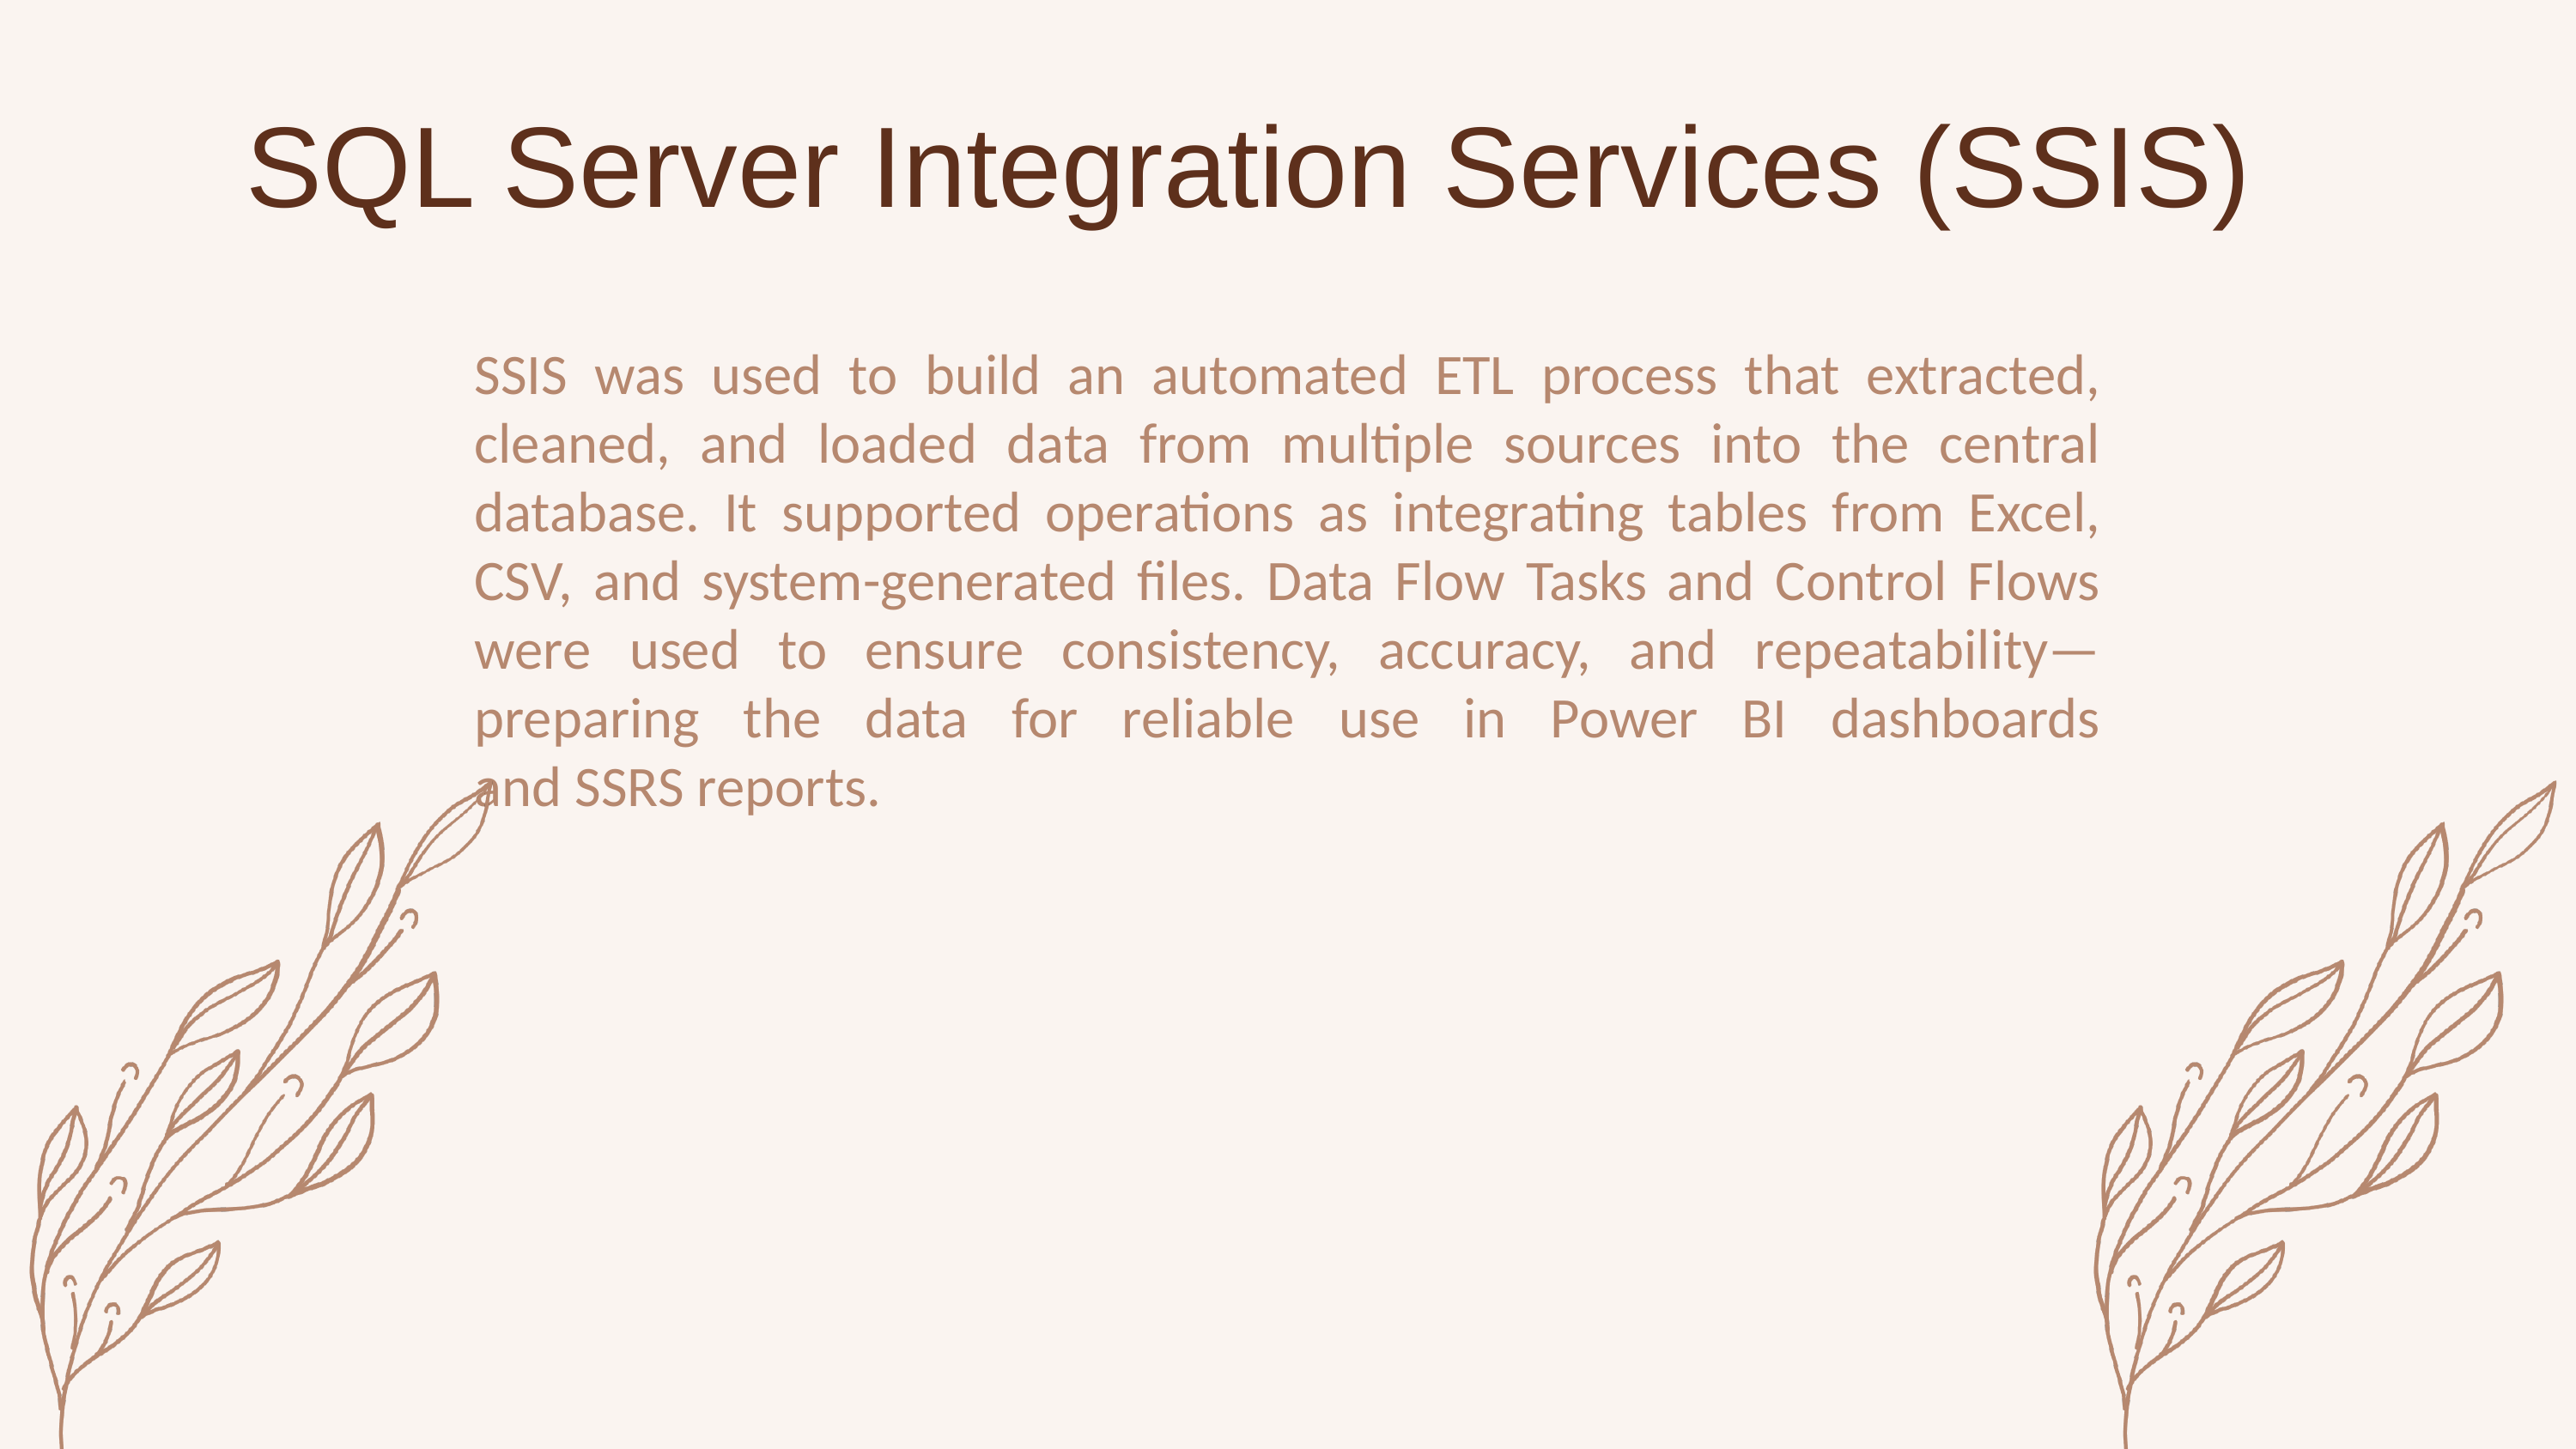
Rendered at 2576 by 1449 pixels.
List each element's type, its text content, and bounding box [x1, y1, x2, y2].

text_box [28, 780, 493, 1449]
text_box SQL Server Integration Services (SSIS) [246, 16, 2330, 231]
text_box [2093, 780, 2557, 1449]
text_box SSIS was used to build an automated ETL process that extracted, cleaned, and loaded data from multiple sources into the central database. It supported operations as integrating tables from Excel, CSV, and system-generated files. Data Flow Tasks and Control Flows were used to ensure consistency, accuracy, and repeatability—preparing the data for reliable use in Power BI dashboards and SSRS reports. [461, 330, 2115, 825]
